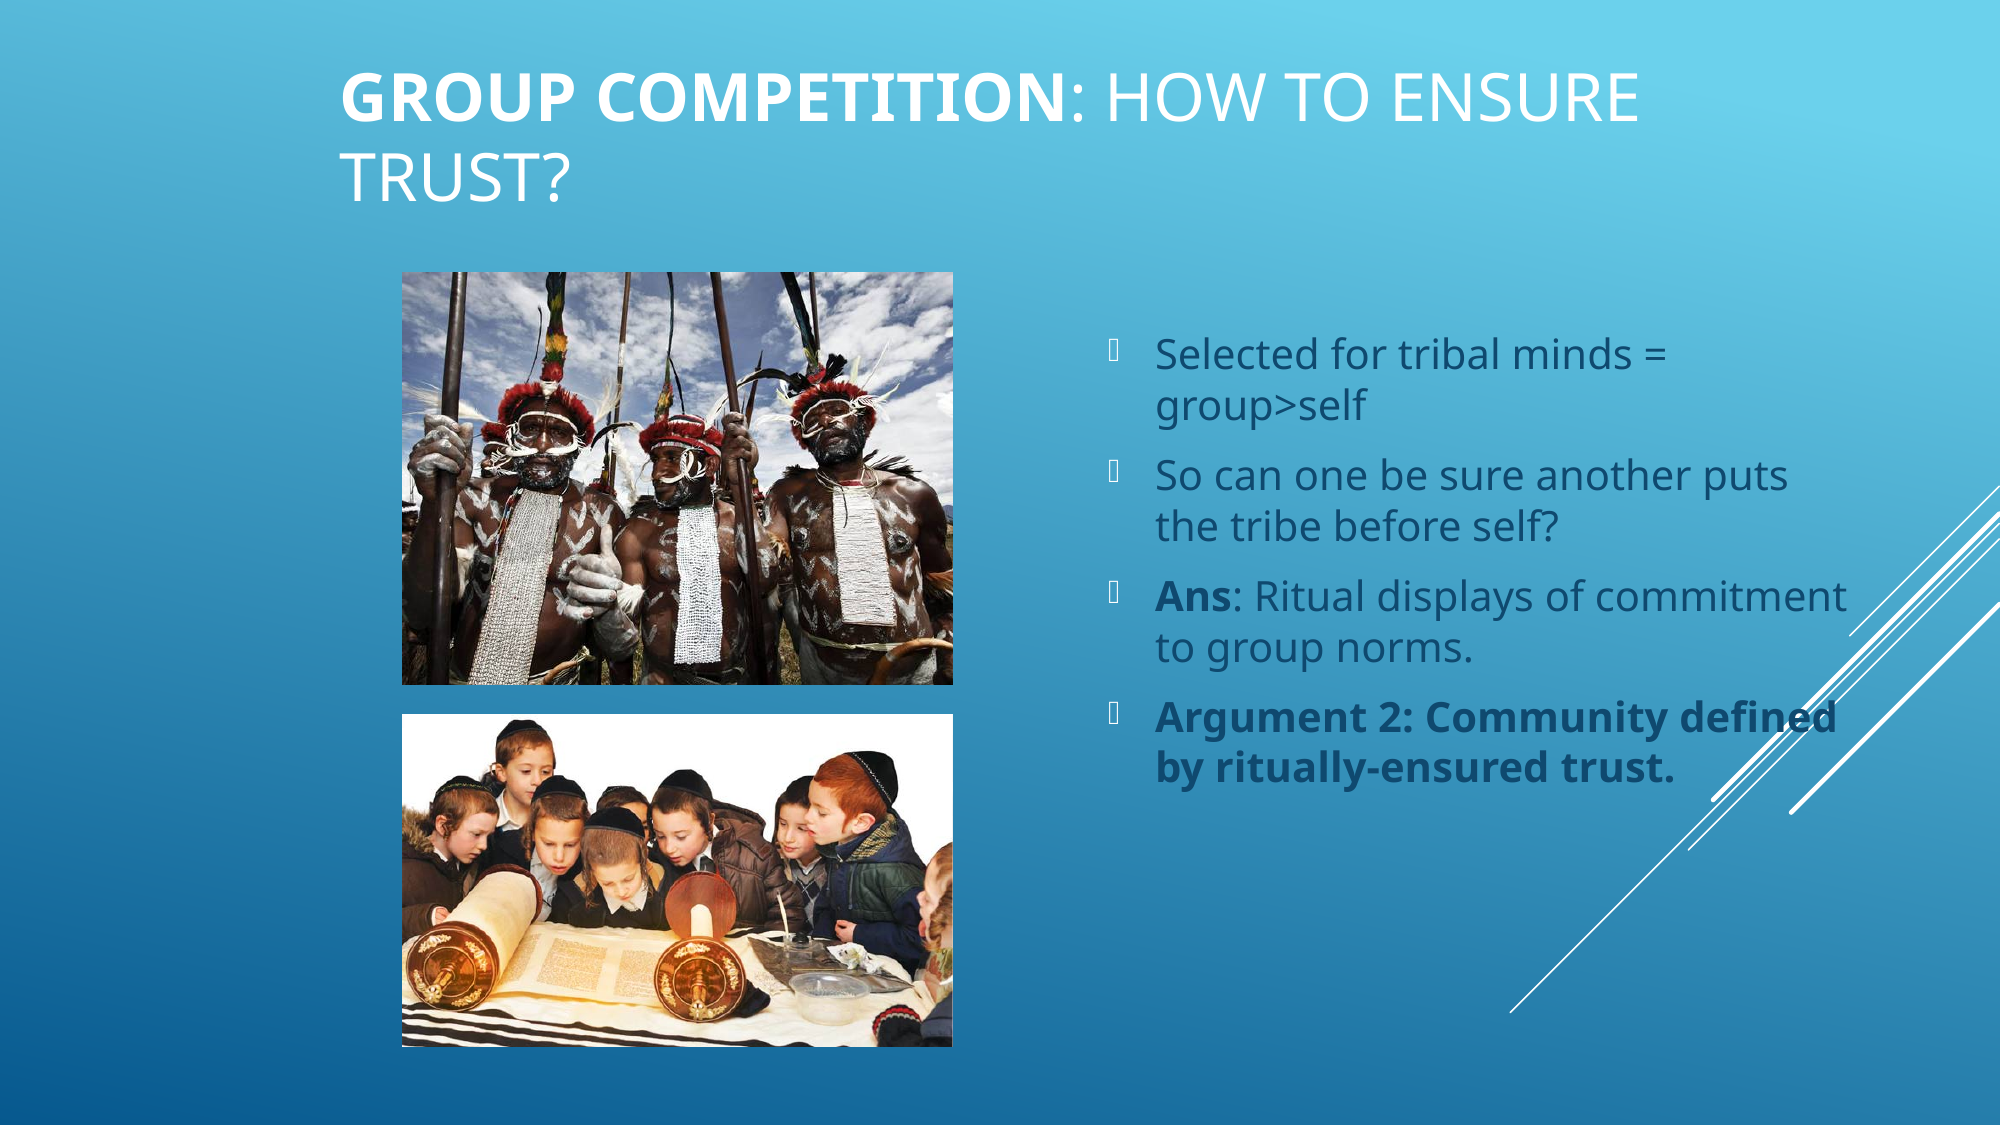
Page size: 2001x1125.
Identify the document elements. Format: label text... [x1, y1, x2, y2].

picture [402, 271, 954, 685]
list Selected for tribal minds = group>self So can one be sure another puts the tribe before self? Ans: Ritual displays of commitment to group norms. Argument 2: Community defined by ritually-ensured trust. [1093, 223, 1869, 967]
title Group competition: How to ensure trust? [324, 45, 1675, 224]
picture [402, 714, 954, 1048]
